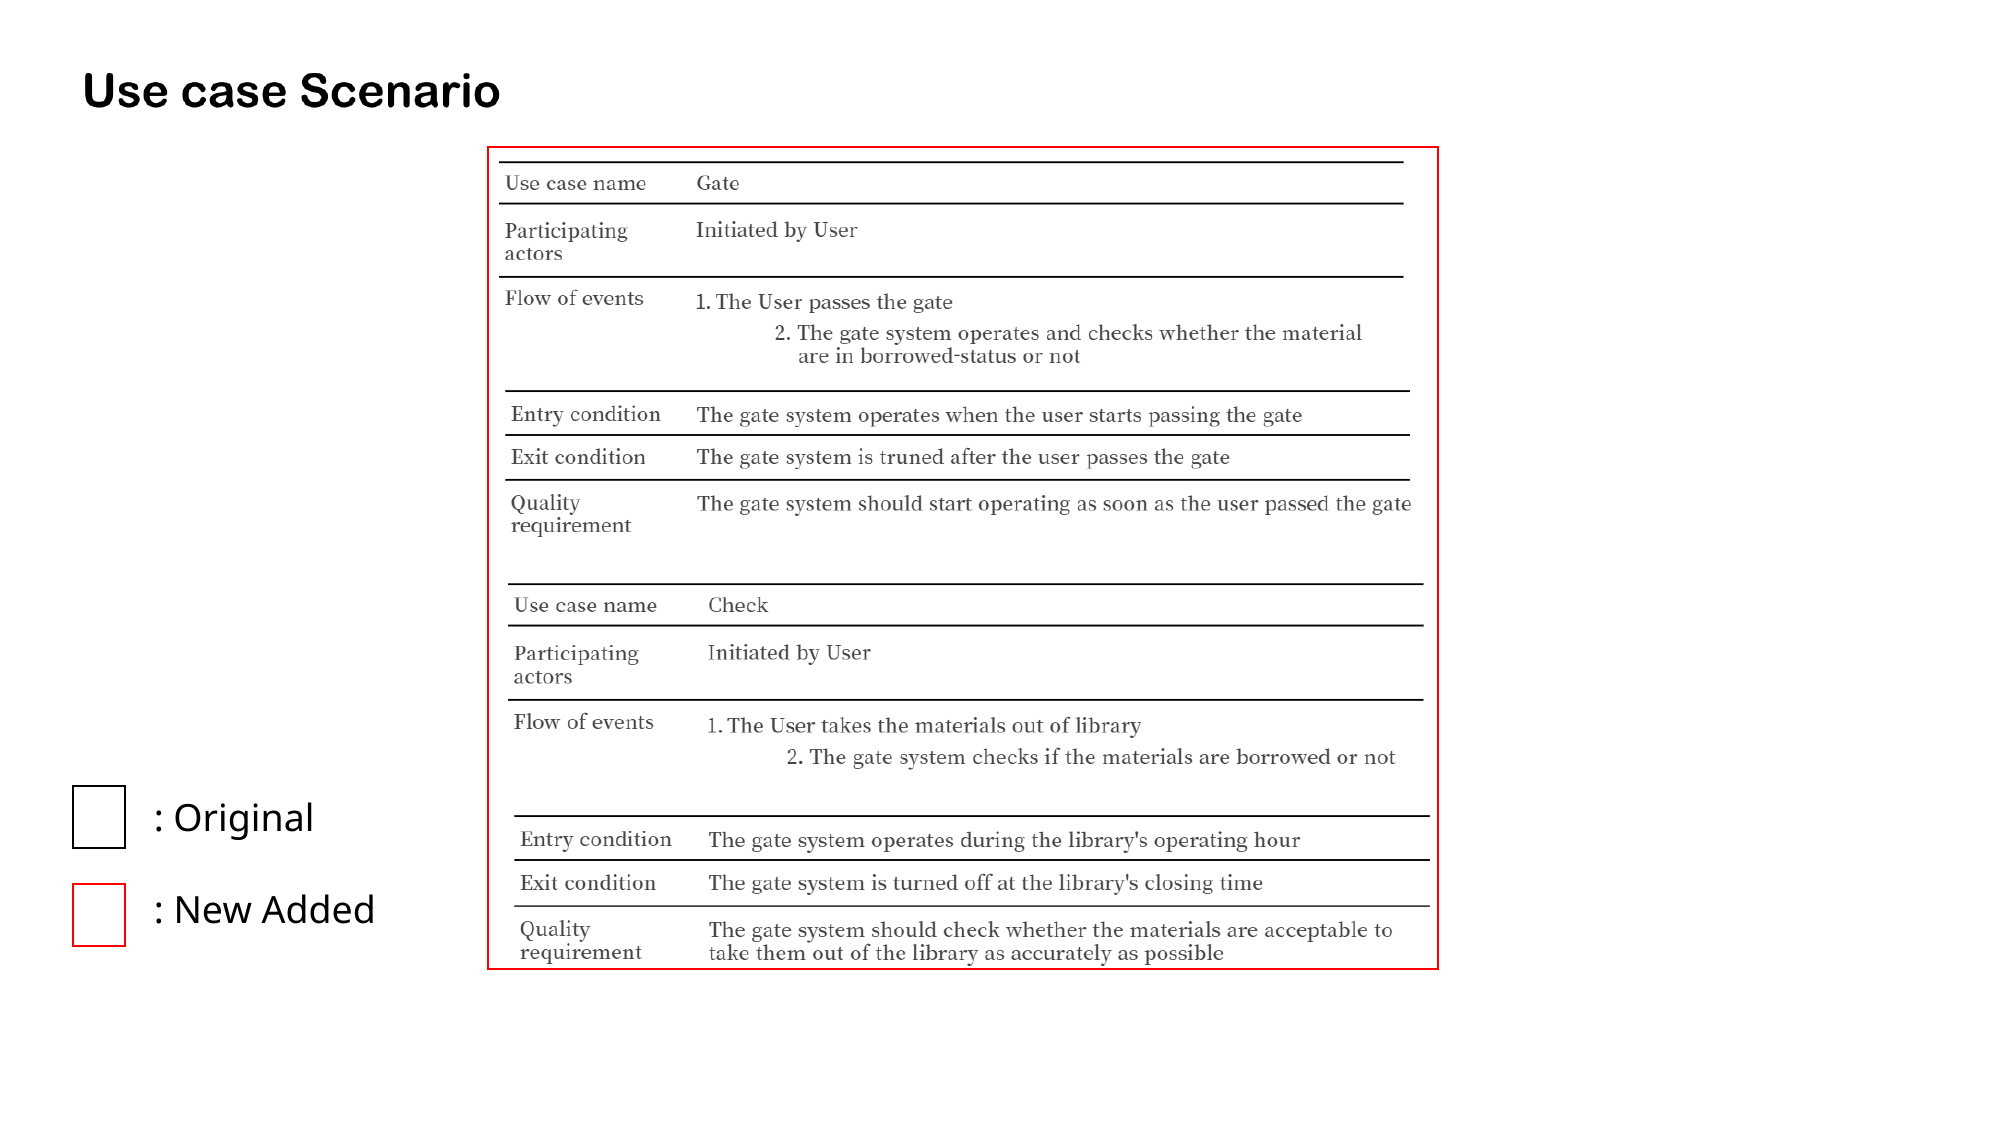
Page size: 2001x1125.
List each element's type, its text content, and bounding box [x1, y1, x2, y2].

picture [72, 61, 508, 124]
text_box [487, 146, 1439, 970]
text_box : Original [138, 791, 375, 854]
picture [497, 573, 1438, 979]
text_box [72, 785, 126, 849]
text_box : New Added [138, 884, 397, 947]
picture [479, 144, 1420, 552]
text_box [72, 883, 126, 947]
